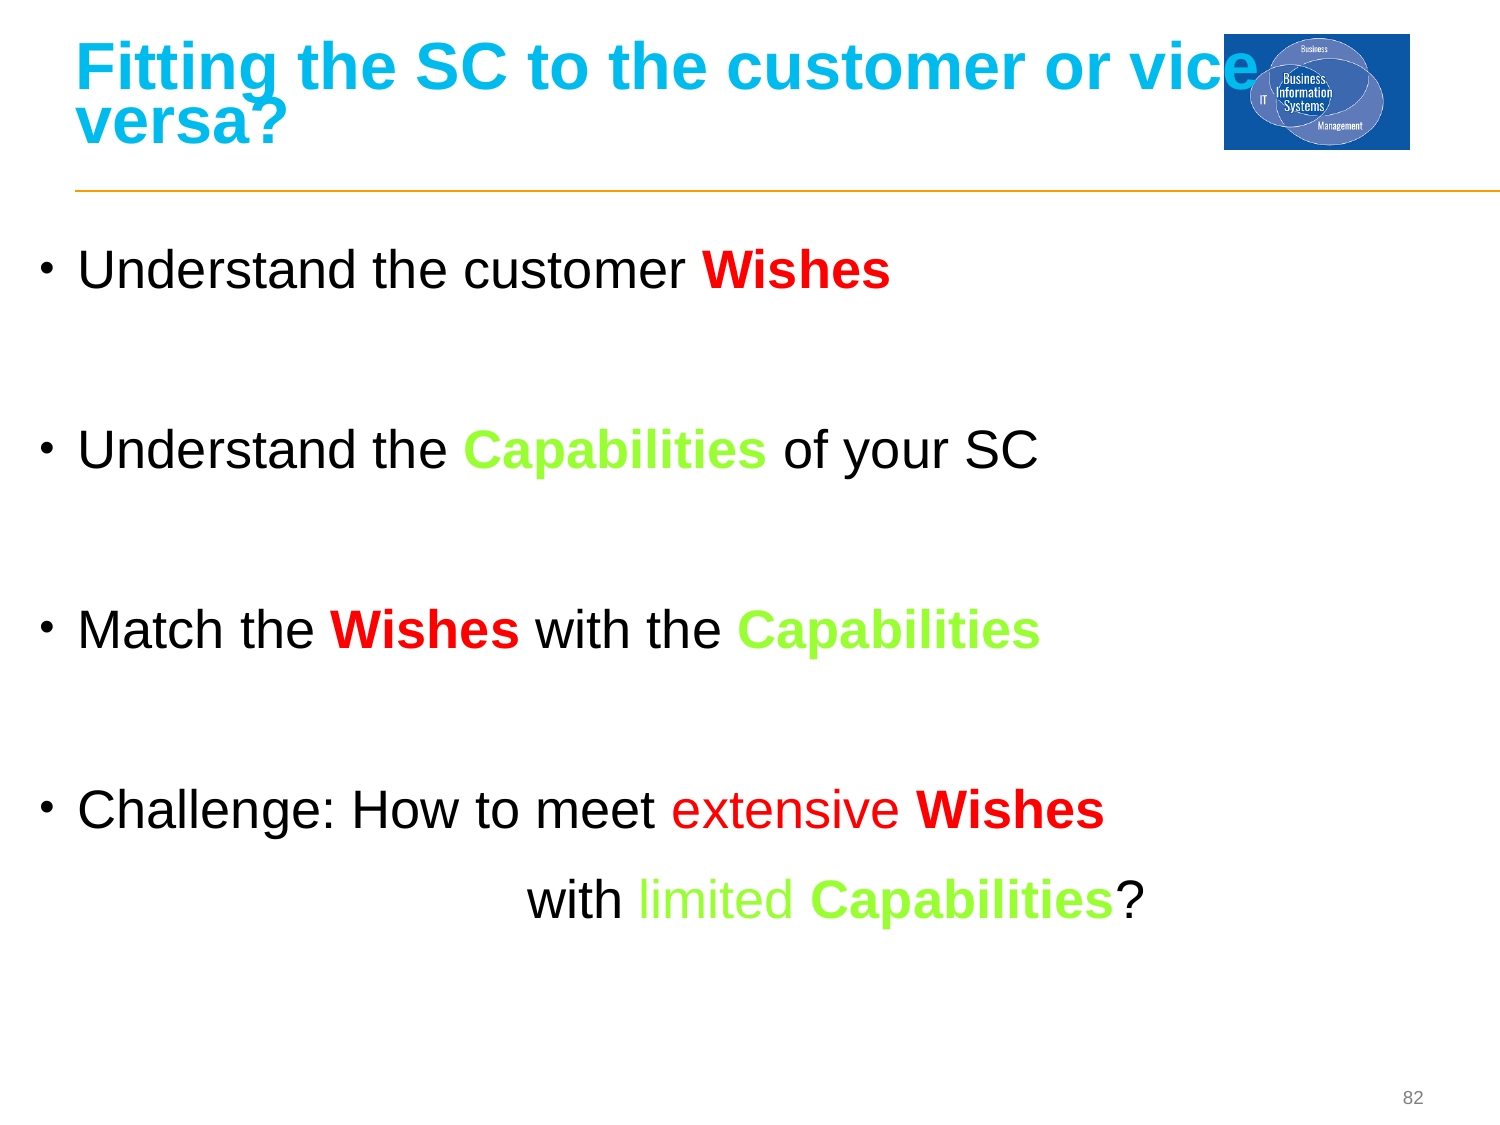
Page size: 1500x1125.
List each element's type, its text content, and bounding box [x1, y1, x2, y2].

list Understand the customer Wishes Understand the Capabilities of your SC Match the Wishes with the Capabilities Challenge: How to meet extensive Wishes with limited Capabilities? [39, 234, 1490, 1014]
title Fitting the SC to the customer or vice versa? [75, 27, 1422, 157]
